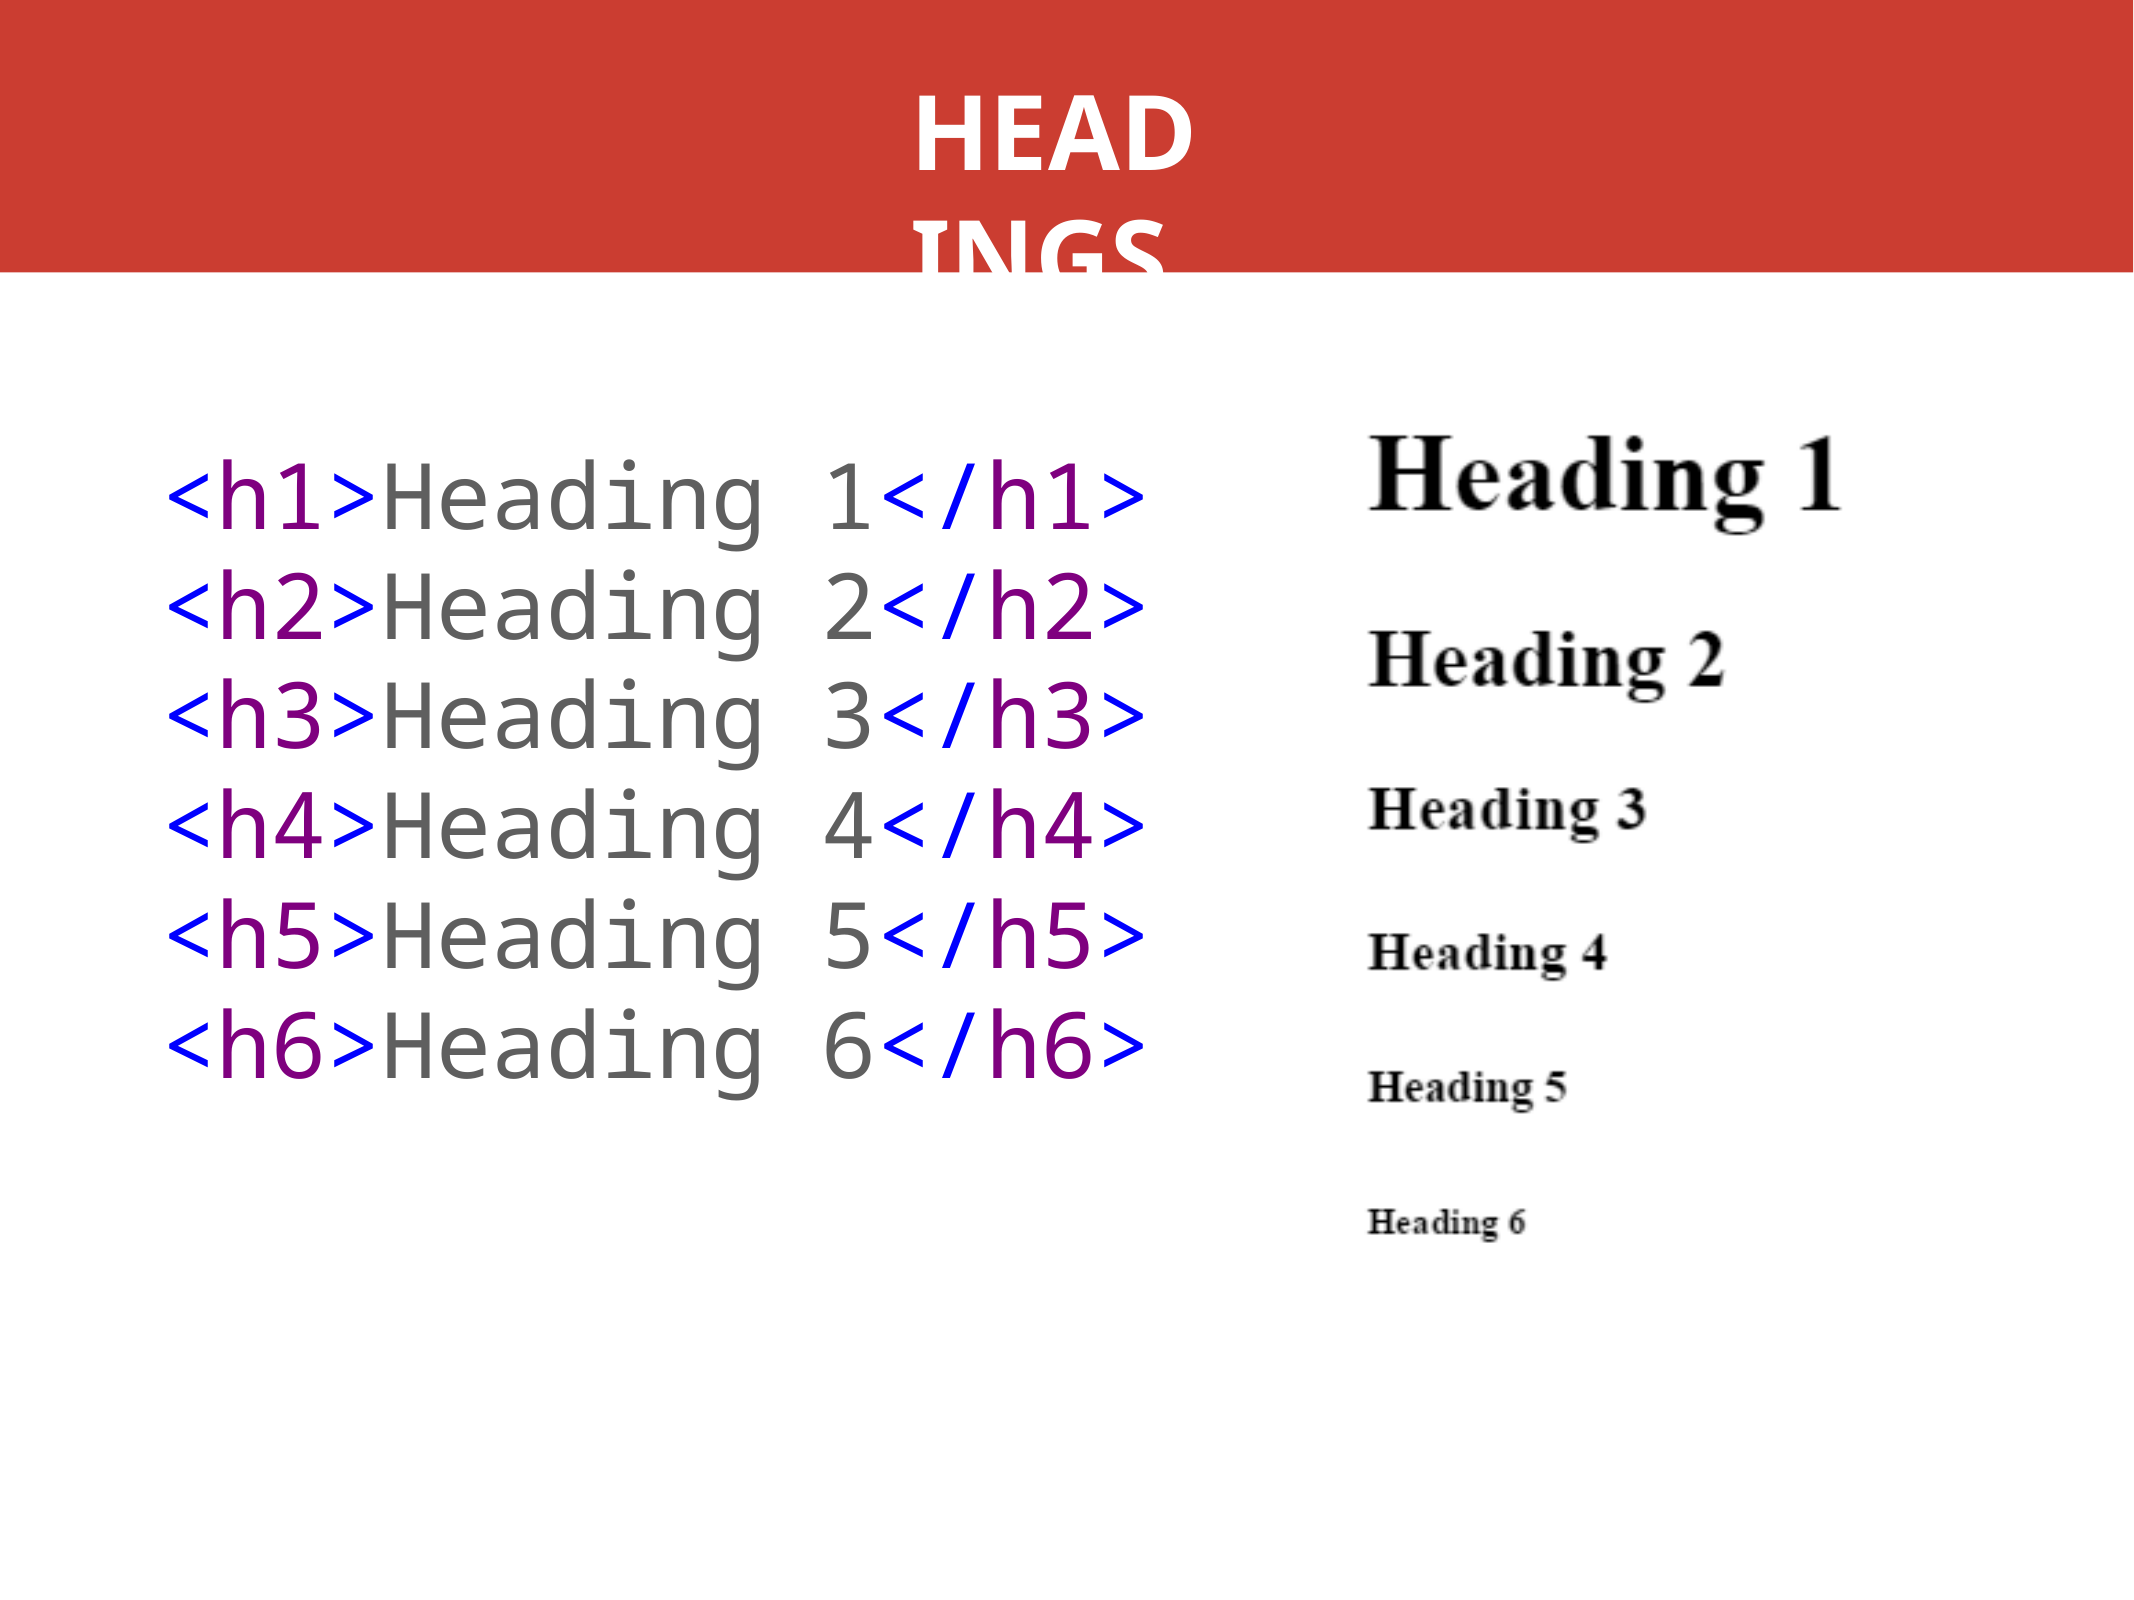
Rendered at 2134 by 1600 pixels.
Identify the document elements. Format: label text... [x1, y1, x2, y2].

text_box [0, 0, 2134, 273]
picture [1341, 365, 1936, 1310]
title HEADINGS [908, 66, 1224, 334]
text_box <h1>Heading 1</h1> <h2>Heading 2</h2> <h3>Heading 3</h3> <h4>Heading 4</h4> <h5>Heading 5</h5> <h6>Heading 6</h6> [37, 437, 1336, 1297]
